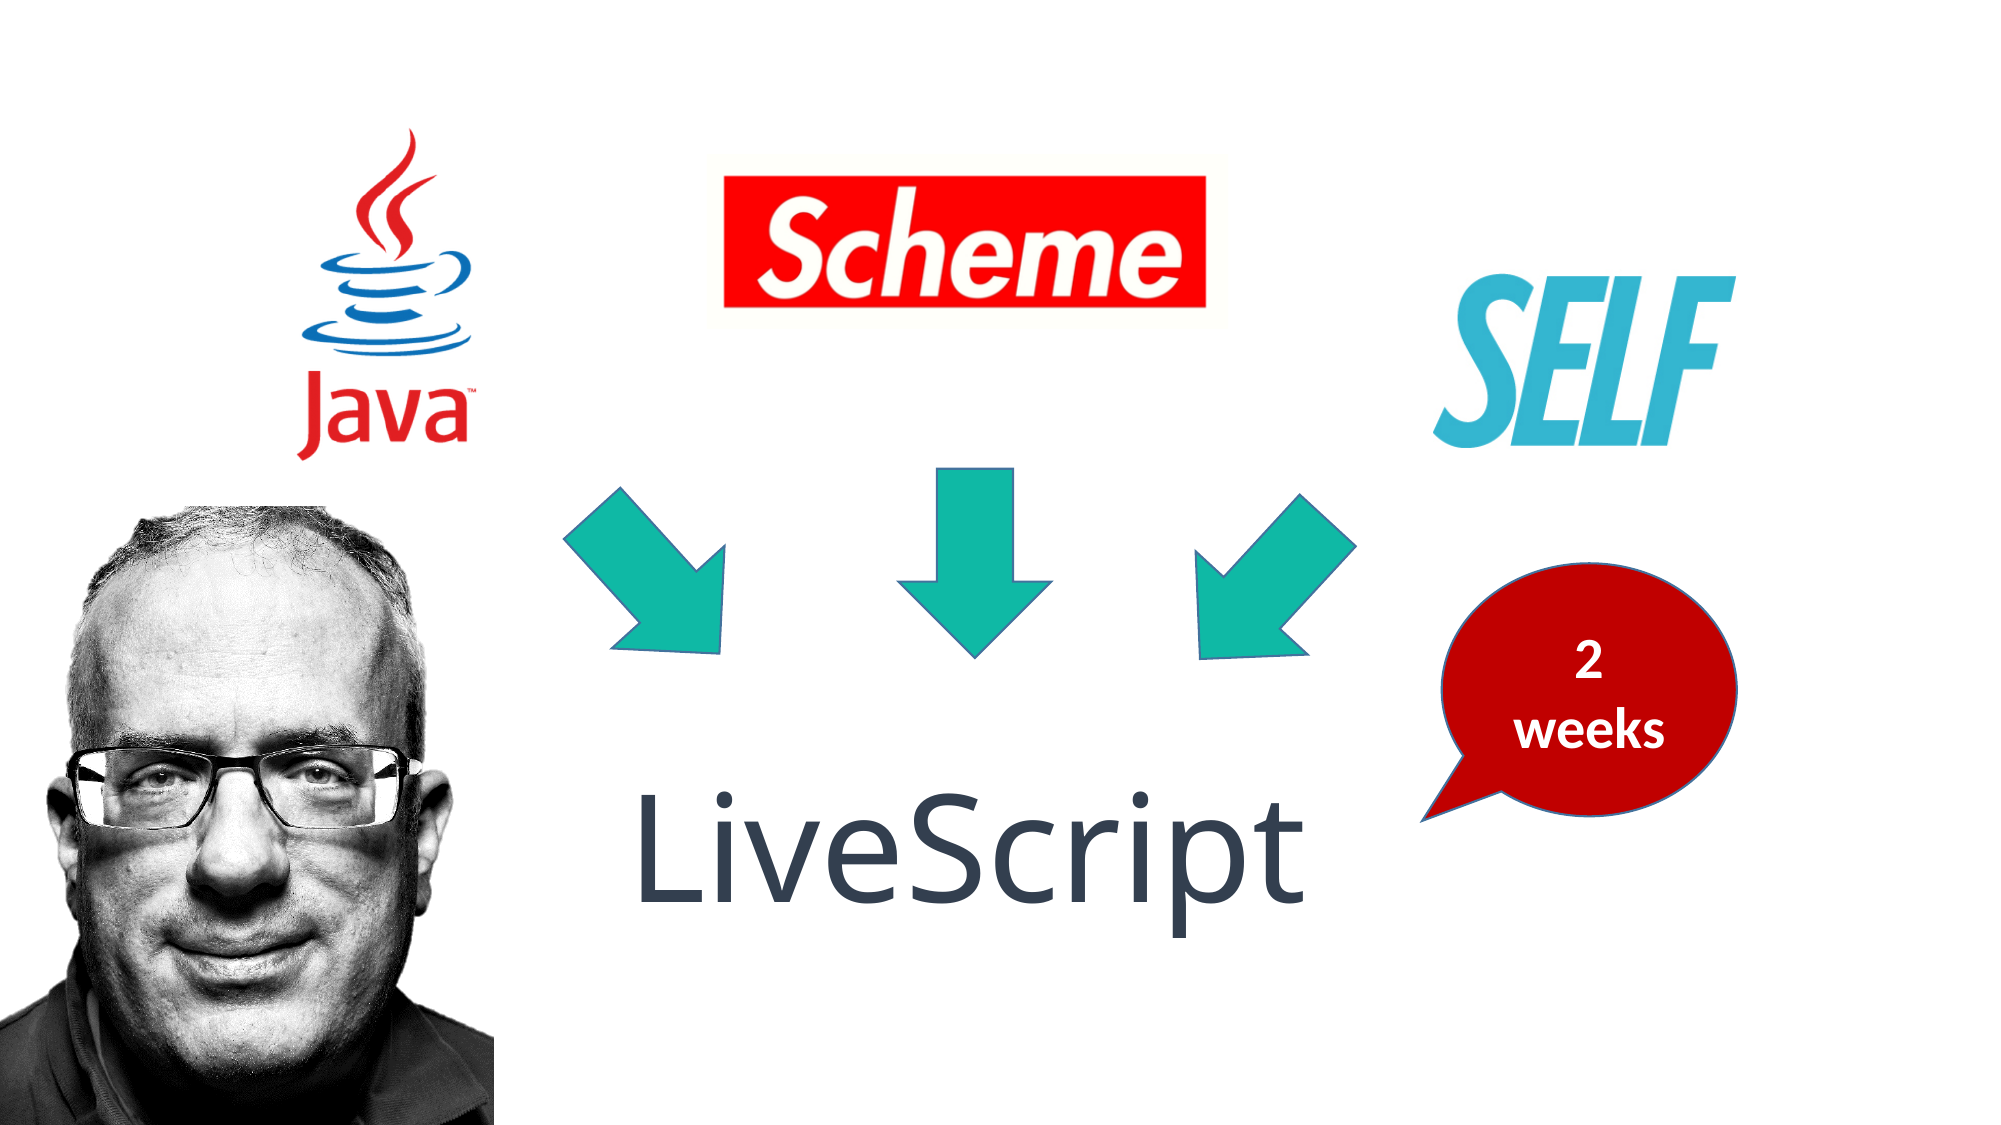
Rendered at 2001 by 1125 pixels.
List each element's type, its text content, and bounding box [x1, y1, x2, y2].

text_box [1194, 493, 1358, 661]
text_box [896, 467, 1054, 660]
picture [0, 506, 494, 1125]
text_box LiveScript [612, 745, 1323, 940]
text_box [562, 486, 726, 655]
text_box 2 weeks [1419, 562, 1738, 823]
picture [1433, 269, 1737, 449]
picture [270, 118, 502, 469]
picture [706, 154, 1229, 329]
